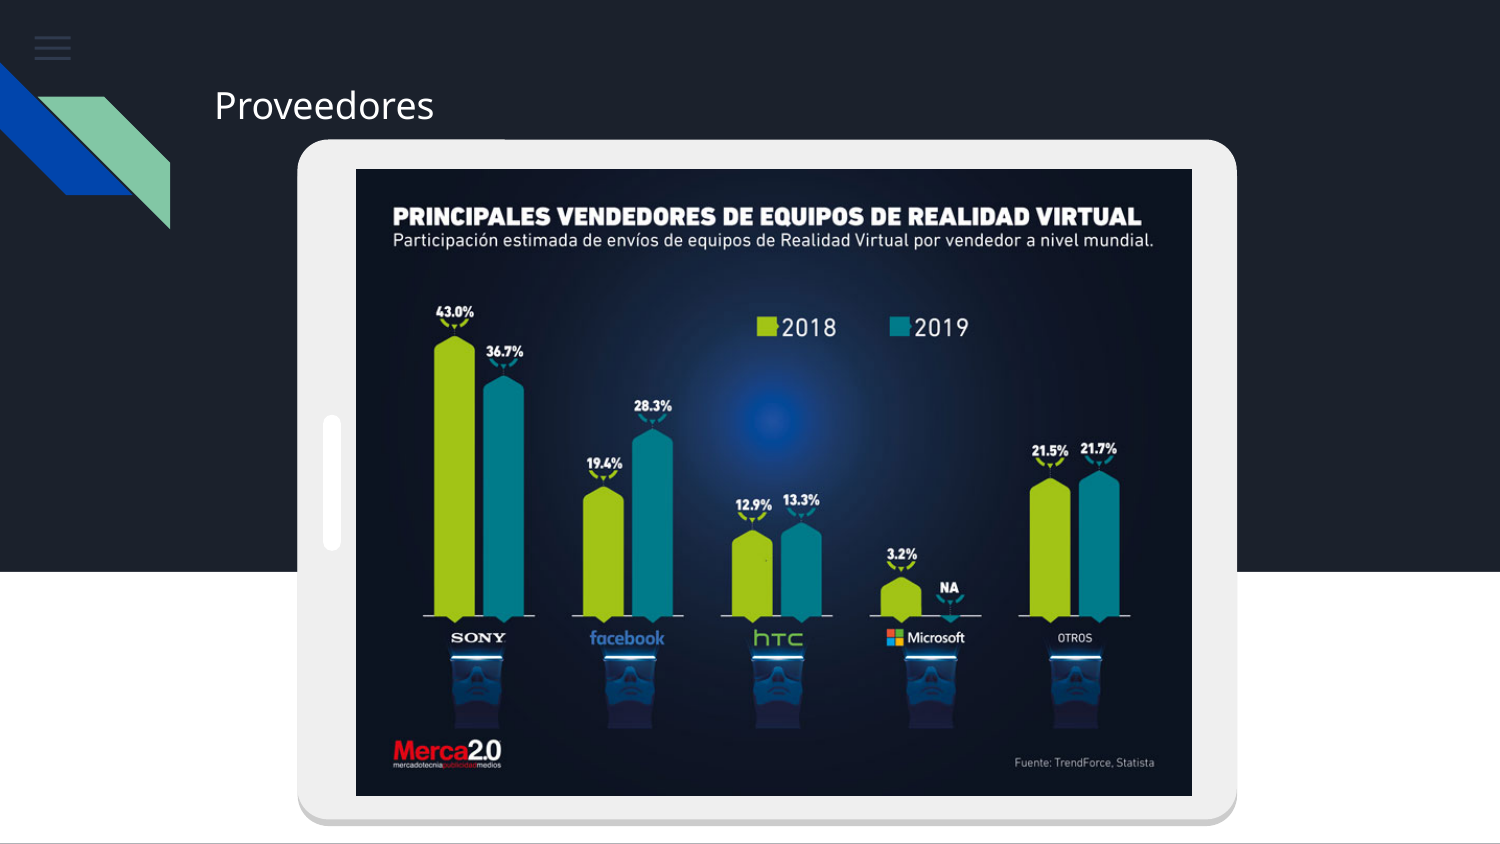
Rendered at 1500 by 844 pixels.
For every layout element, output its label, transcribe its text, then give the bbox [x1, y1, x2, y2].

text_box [297, 139, 1238, 827]
title Proveedores [199, 60, 746, 140]
picture [356, 169, 1192, 797]
